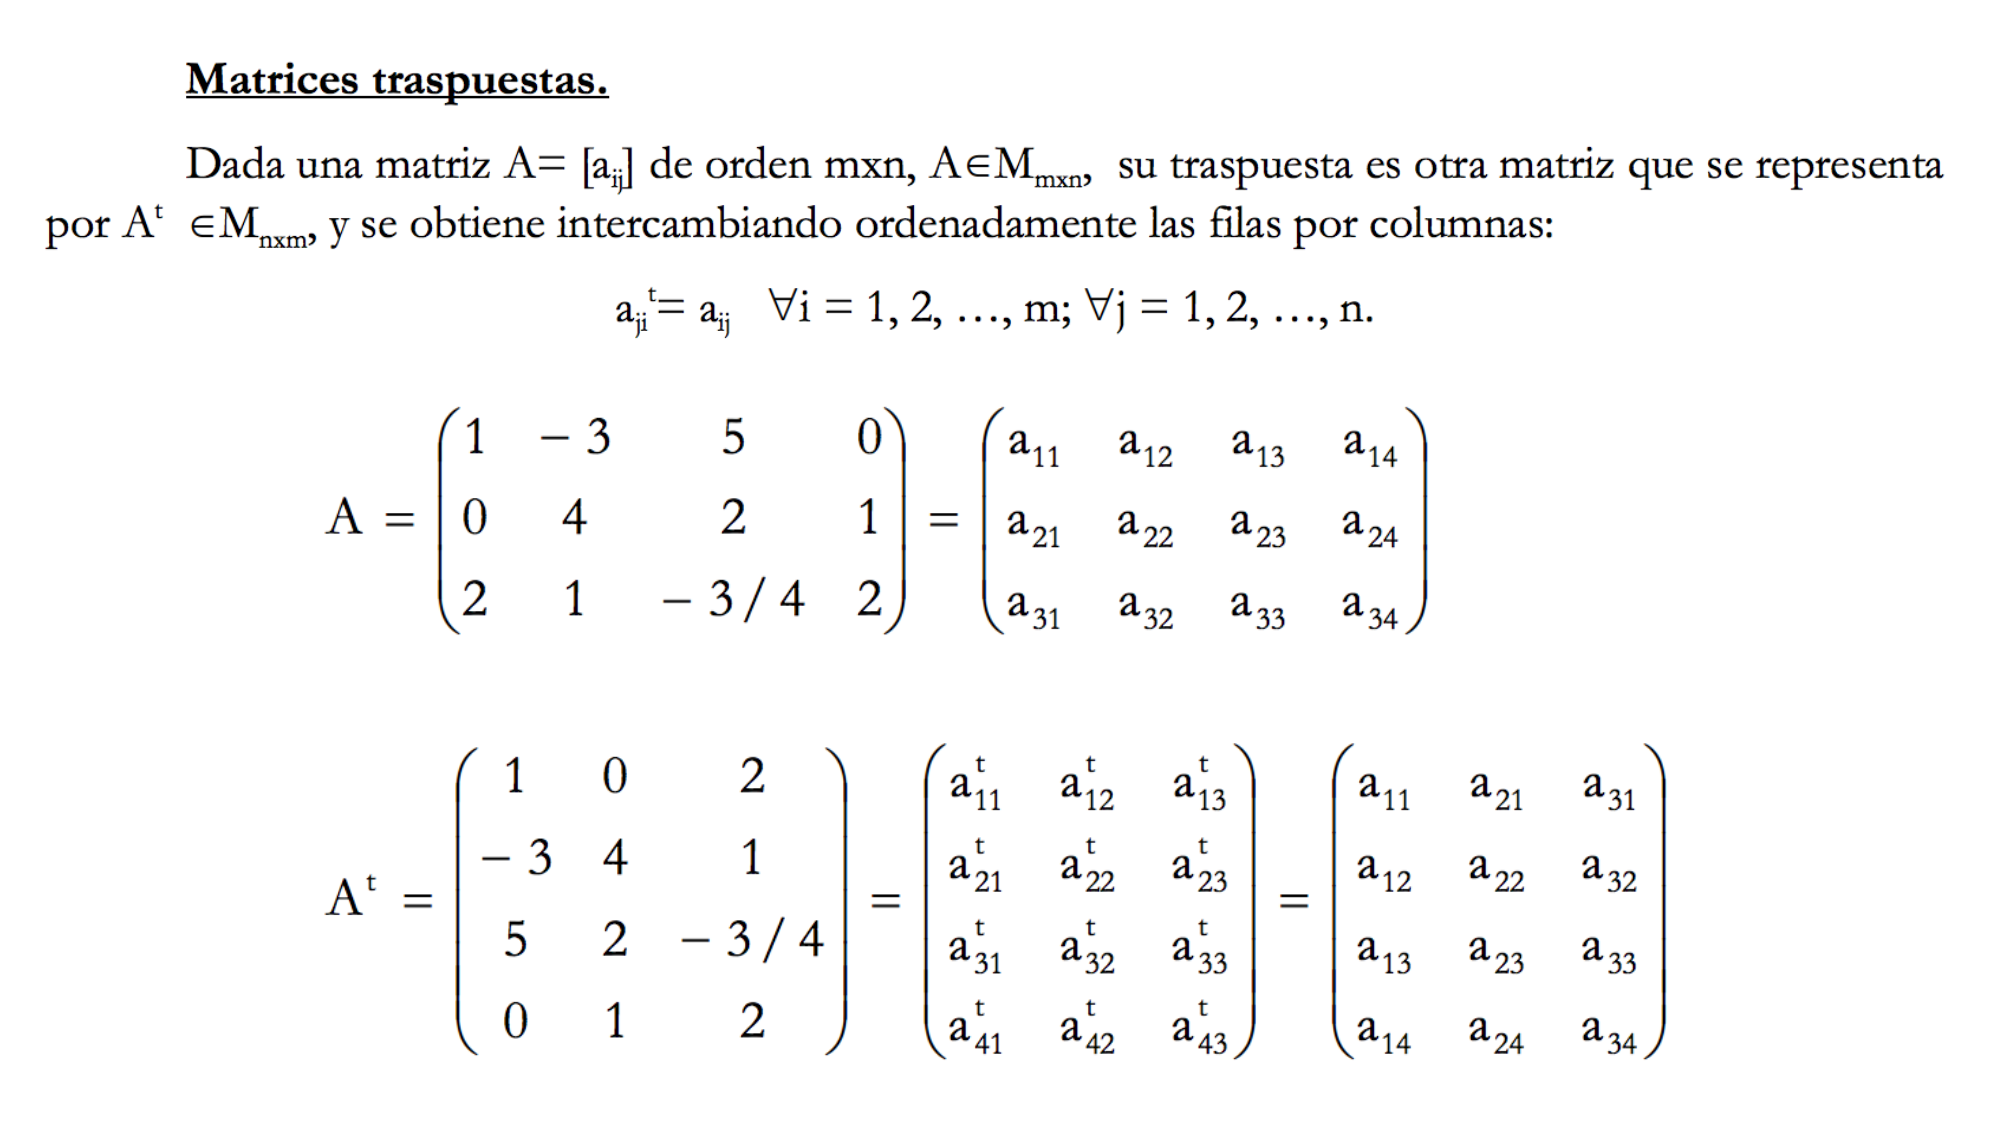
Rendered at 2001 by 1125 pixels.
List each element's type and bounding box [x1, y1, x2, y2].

list [35, 45, 1954, 344]
picture [307, 384, 1682, 1073]
